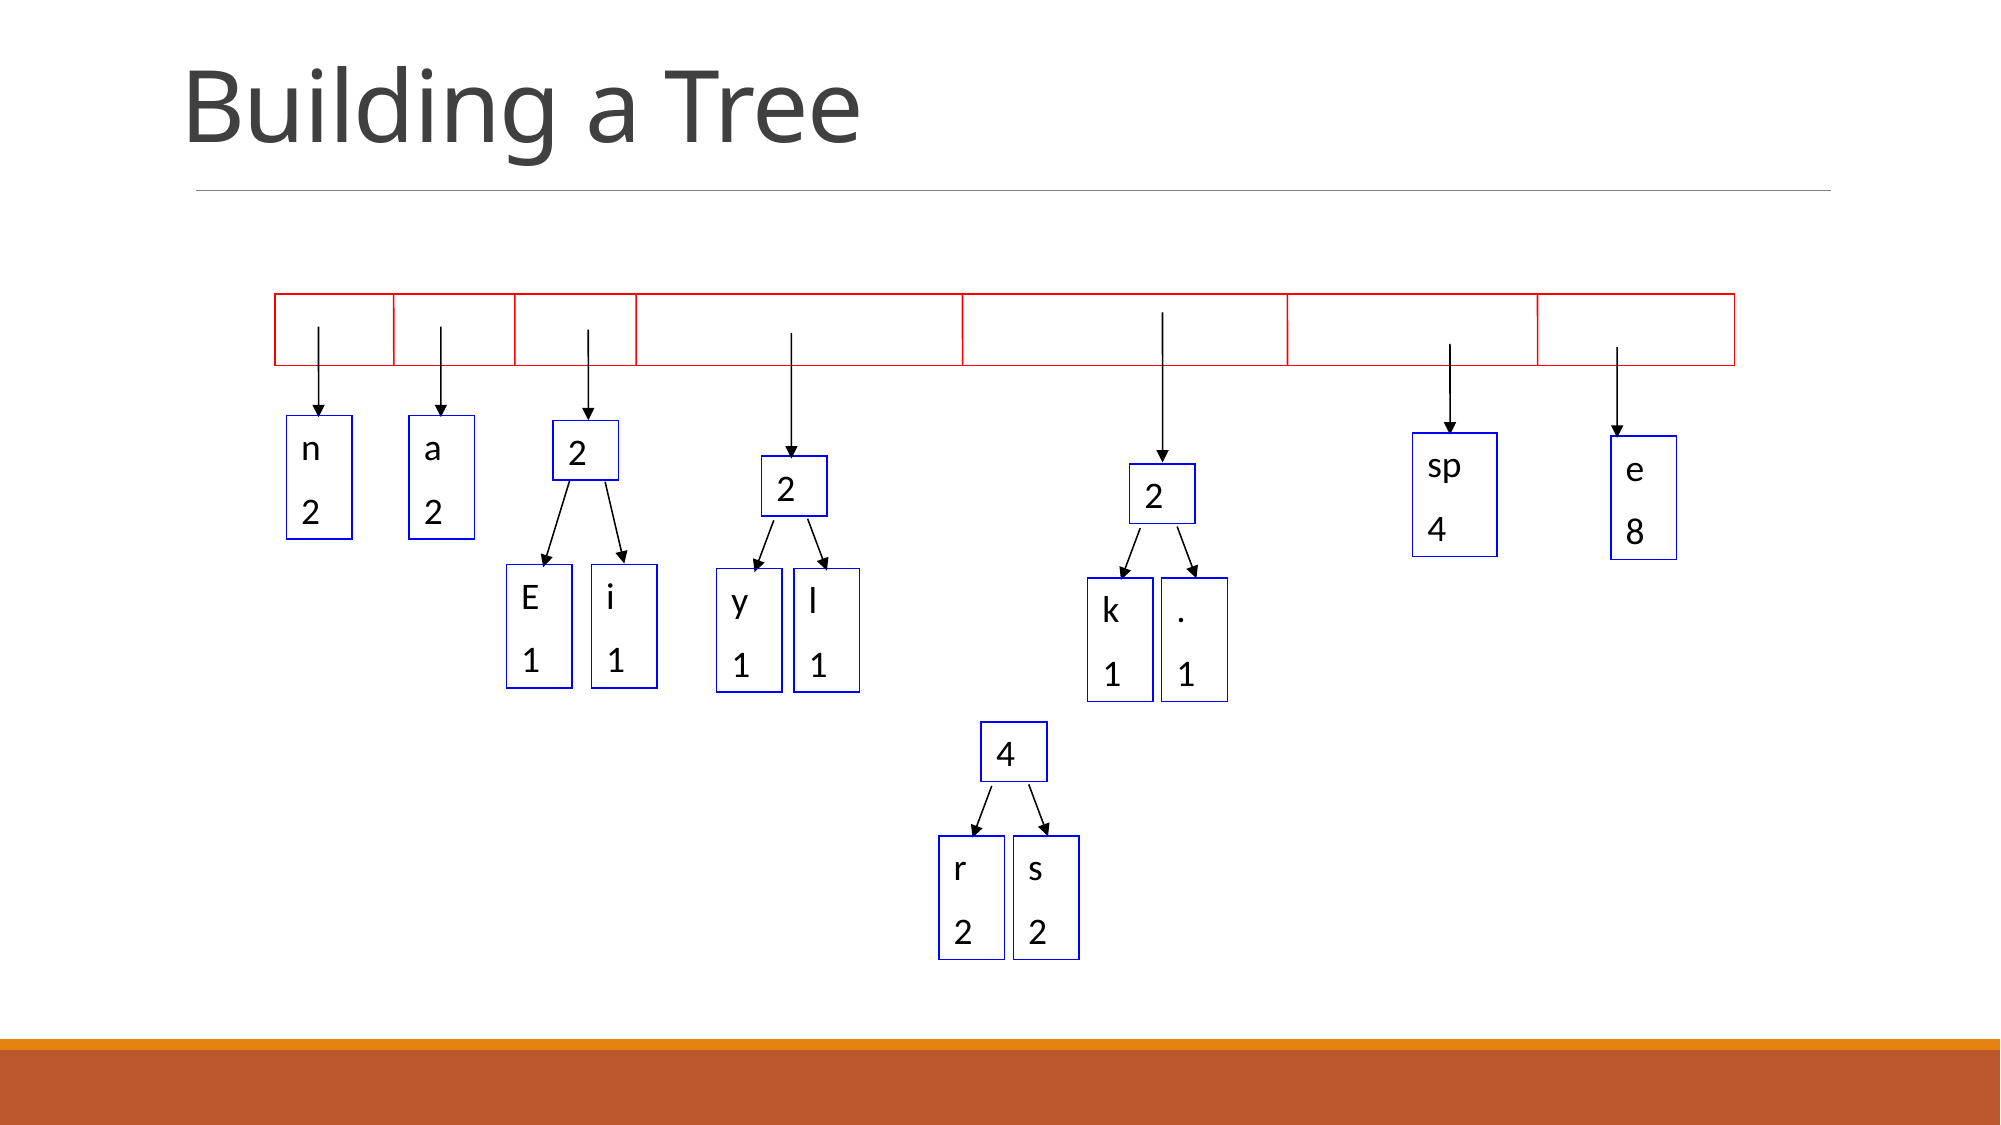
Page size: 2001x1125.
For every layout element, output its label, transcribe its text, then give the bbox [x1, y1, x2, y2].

text_box [1611, 347, 1624, 438]
text_box [1028, 784, 1050, 837]
text_box 2 [1129, 463, 1196, 524]
text_box 4 [981, 721, 1047, 782]
text_box n 2 [286, 415, 353, 540]
title Building a Tree [165, 8, 1815, 171]
text_box E 1 [506, 564, 572, 688]
text_box [1288, 293, 1537, 366]
text_box [1119, 528, 1141, 578]
text_box [394, 293, 514, 366]
text_box [604, 481, 628, 564]
text_box y 1 [716, 568, 782, 693]
text_box [582, 329, 595, 421]
text_box [1538, 293, 1735, 366]
text_box [274, 293, 393, 366]
text_box [637, 293, 962, 366]
text_box [1177, 526, 1198, 579]
text_box i 1 [591, 564, 657, 688]
text_box . 1 [1161, 578, 1228, 702]
text_box [312, 326, 325, 415]
text_box [540, 481, 570, 564]
text_box e 8 [1610, 436, 1677, 560]
text_box s 2 [1013, 835, 1079, 960]
text_box [963, 293, 1287, 366]
text_box r 2 [939, 835, 1005, 960]
text_box [515, 293, 636, 366]
text_box [785, 332, 798, 459]
text_box [1443, 343, 1457, 432]
text_box [807, 518, 829, 571]
text_box [753, 520, 774, 568]
text_box l 1 [793, 568, 860, 693]
text_box sp 4 [1412, 432, 1497, 557]
text_box 2 [761, 456, 828, 516]
text_box [1156, 312, 1169, 463]
text_box a 2 [409, 415, 475, 540]
text_box 2 [553, 420, 619, 481]
text_box [970, 785, 992, 835]
text_box [434, 326, 448, 415]
text_box k 1 [1087, 578, 1154, 702]
